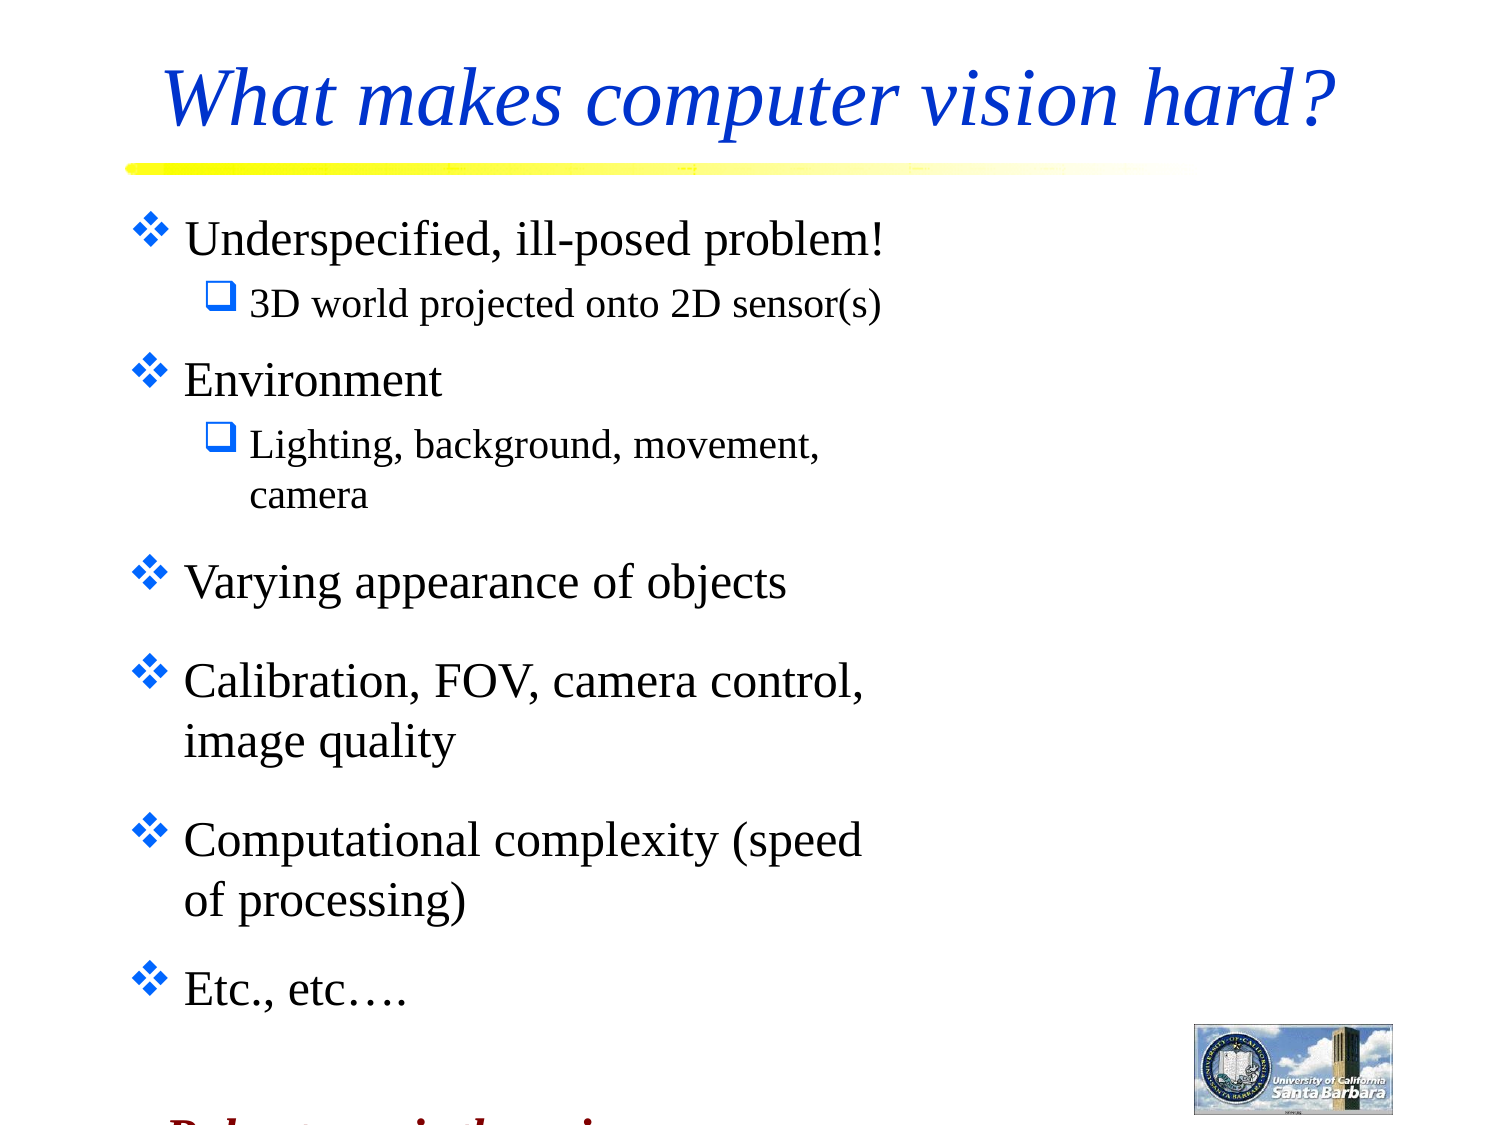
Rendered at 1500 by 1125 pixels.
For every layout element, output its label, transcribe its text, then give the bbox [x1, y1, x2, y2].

picture [1326, 1024, 1393, 1115]
title What makes computer vision hard? [83, 40, 1417, 231]
text_box Underspecified, ill-posed problem! 3D world projected onto 2D sensor(s) Environment Lighting, background, movement, camera Varying appearance of objects Calibration, FOV, camera control, image quality Computational complexity (speed of processing) Etc., etc…. Robustness is the primary challenge to computer vision! [125, 191, 1326, 1125]
